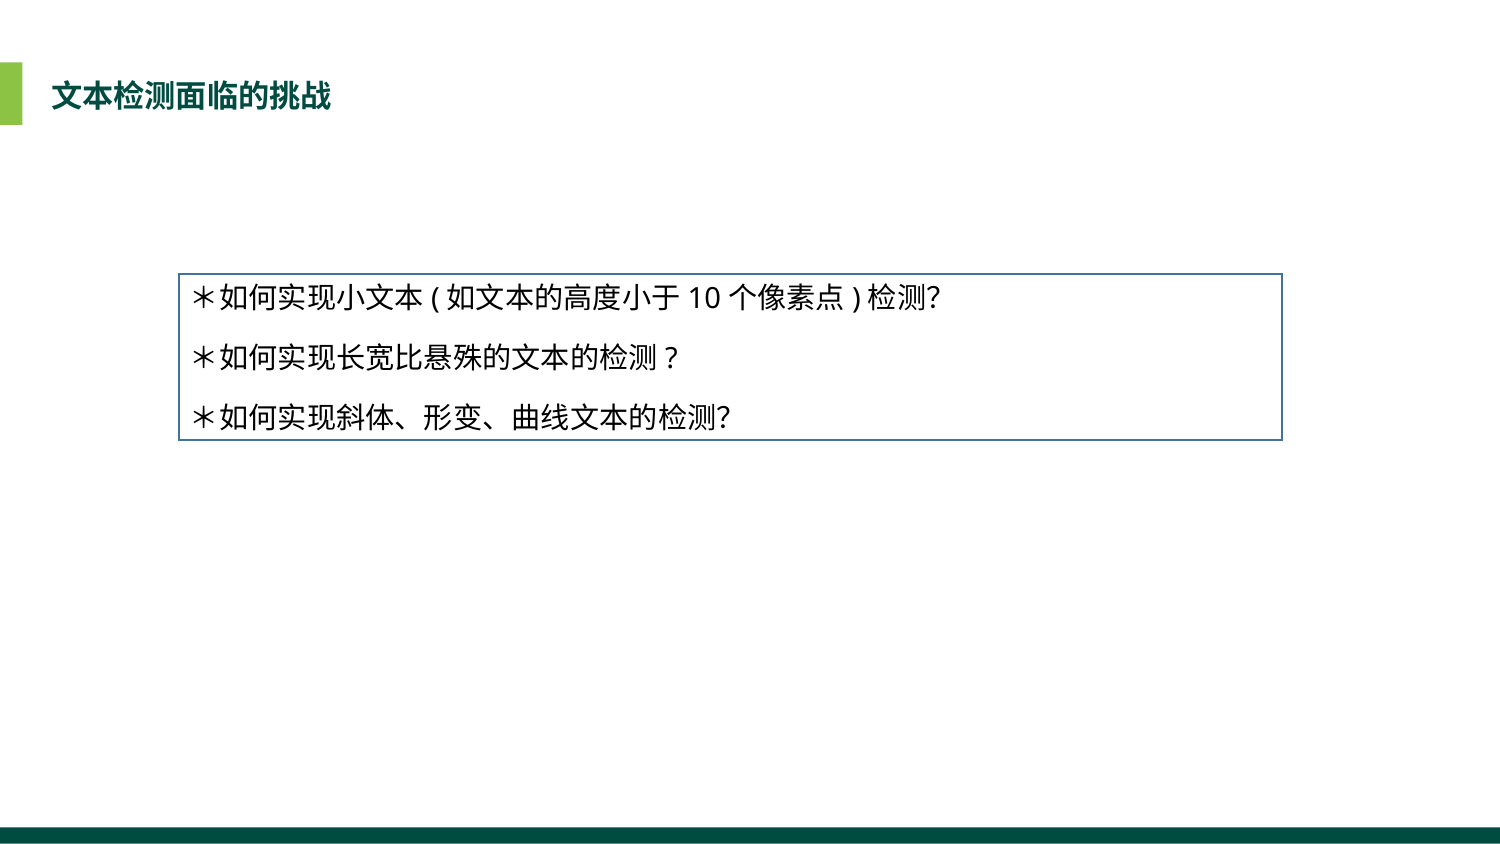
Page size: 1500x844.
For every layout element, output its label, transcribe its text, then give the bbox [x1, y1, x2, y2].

text_box 文本检测面临的挑战 [36, 69, 743, 122]
text_box ＊如何实现小文本(如文本的高度小于10个像素点)检测？ ＊如何实现长宽比悬殊的文本的检测? ＊如何实现斜体、形变、曲线文本的检测？ [178, 273, 1283, 441]
text_box [0, 826, 1500, 844]
text_box [0, 61, 23, 126]
